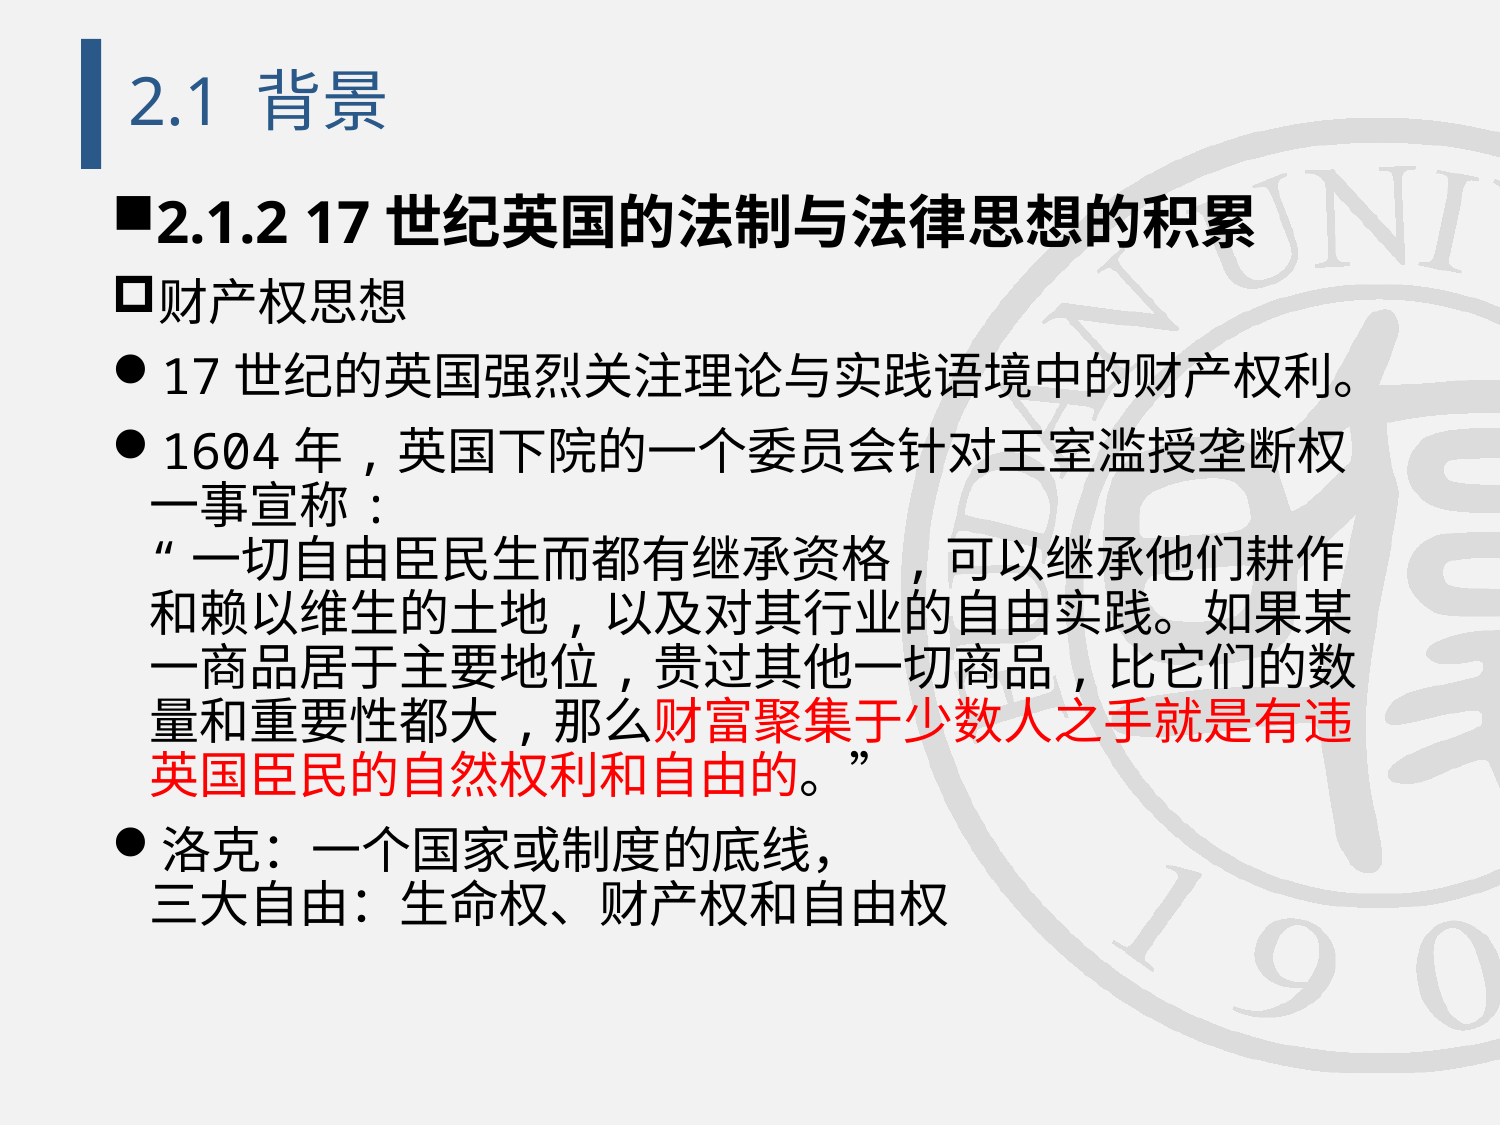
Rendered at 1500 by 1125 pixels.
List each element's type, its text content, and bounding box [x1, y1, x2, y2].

list 2.1.2 17世纪英国的法制与法律思想的积累 财产权思想 17世纪的英国强烈关注理论与实践语境中的财产权利。 1604年,英国下院的一个委员会针对王室滥授垄断权一事宣称: “一切自由臣民生而都有继承资格,可以继承他们耕作和赖以维生的土地,以及对其行业的自由实践。如果某一商品居于主要地位,贵过其他一切商品,比它们的数量和重要性都大,那么财富聚集于少数人之手就是有违英国臣民的自然权利和自由的。” 洛克：一个国家或制度的底线， 三大自由：生命权、财产权和自由权 [96, 185, 1387, 1014]
title 2.1 背景 [113, 49, 1387, 159]
